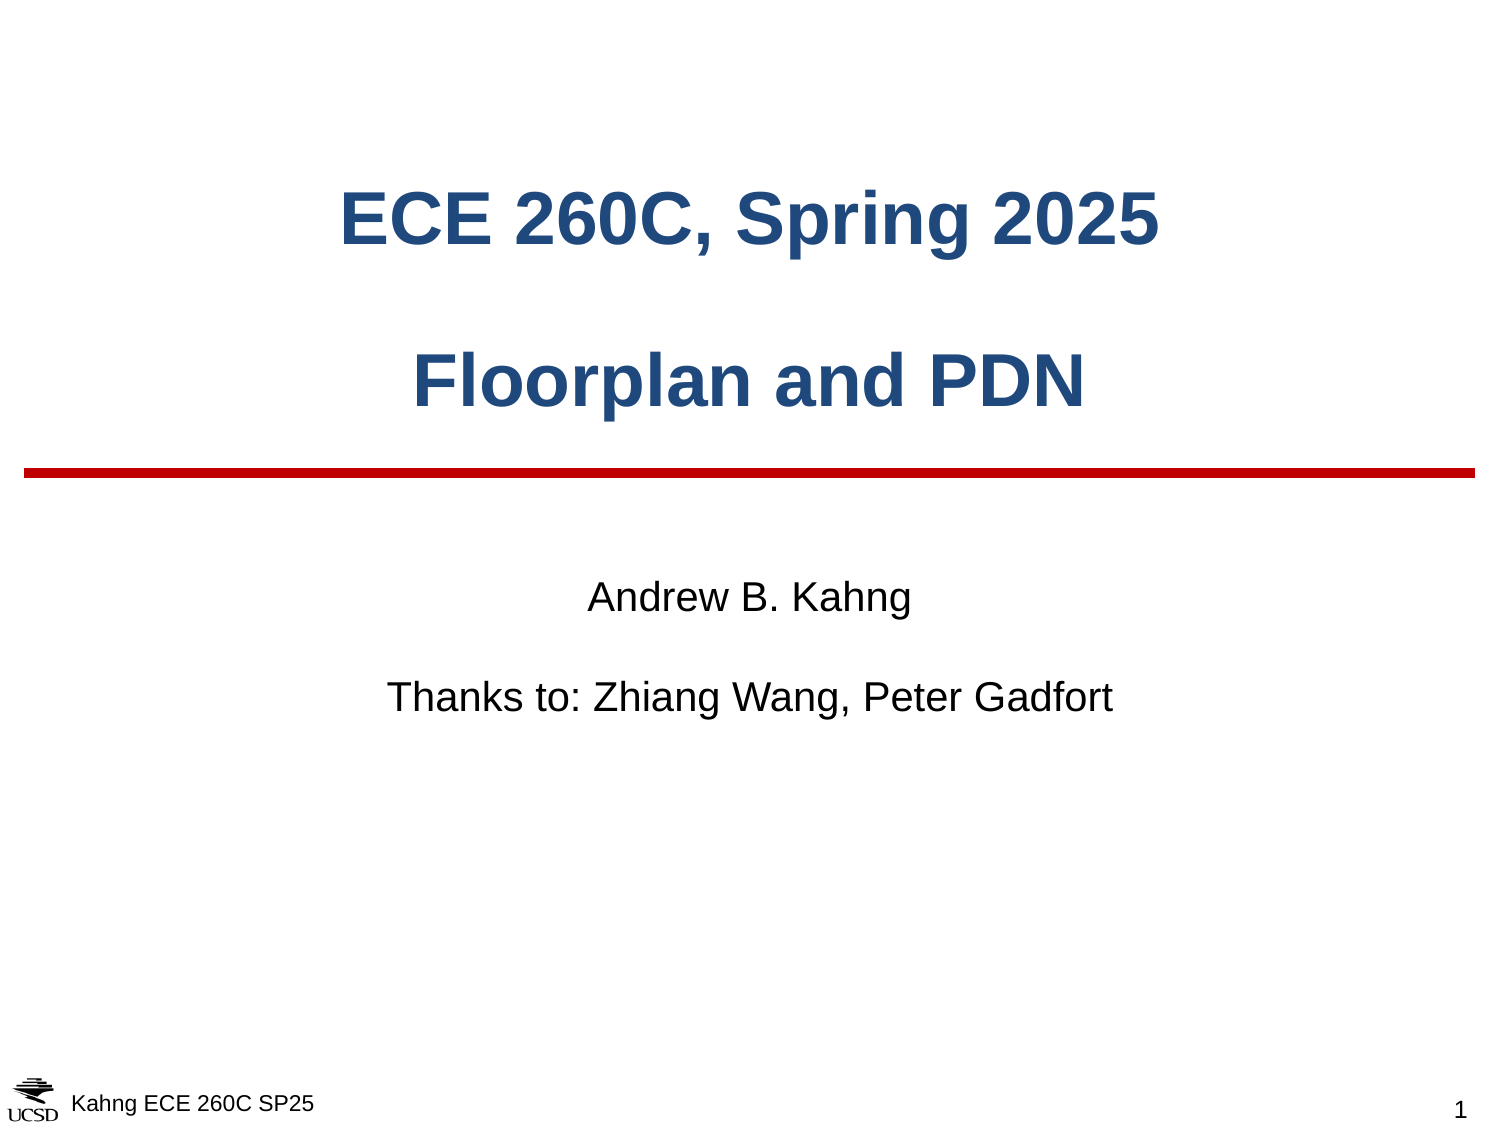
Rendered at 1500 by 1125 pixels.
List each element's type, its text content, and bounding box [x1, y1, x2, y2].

text_box Kahng ECE 260C SP25 [56, 1081, 337, 1122]
title ECE 260C, Spring 2025 Floorplan and PDN [112, 207, 1388, 395]
subtitle Andrew B. Kahng Thanks to: Zhiang Wang, Peter Gadfort [225, 562, 1275, 850]
picture [5, 1074, 60, 1125]
